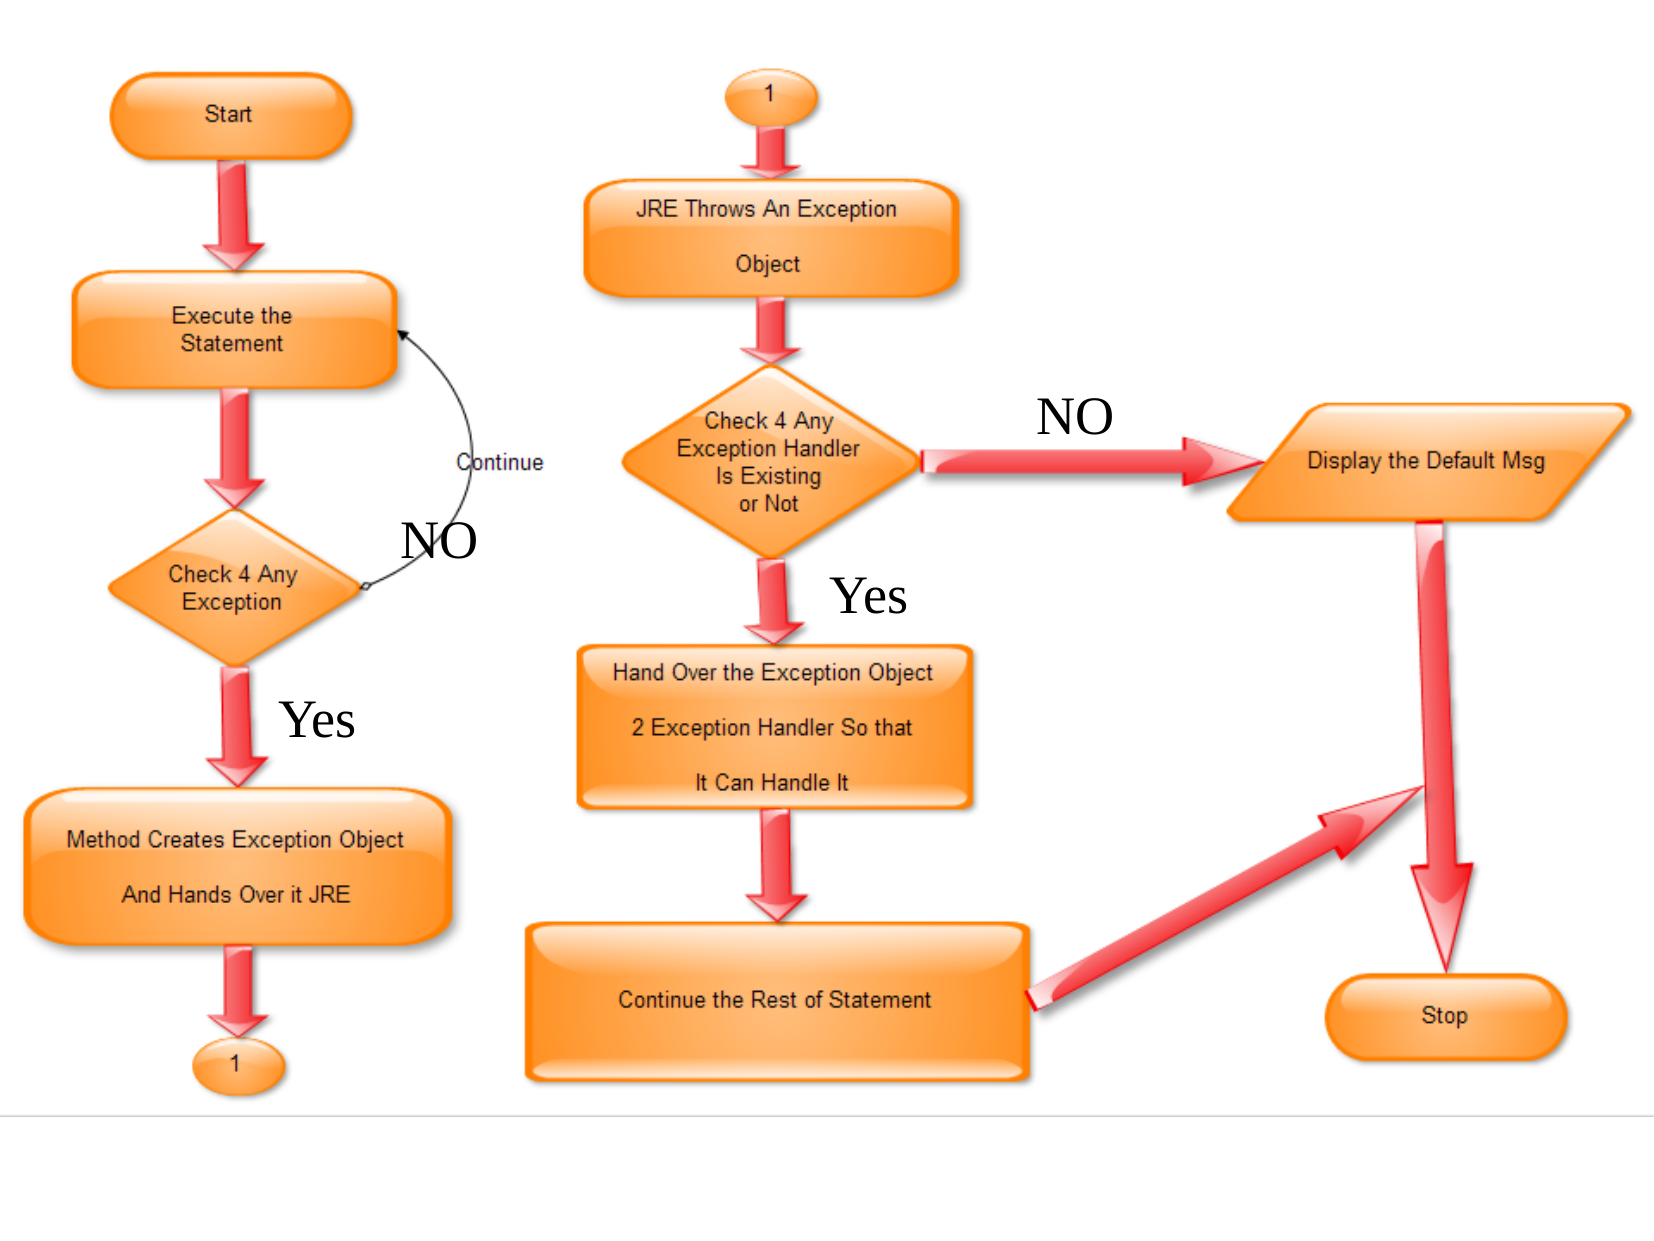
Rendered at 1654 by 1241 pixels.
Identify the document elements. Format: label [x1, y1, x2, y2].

text_box [0, 54, 1654, 1117]
